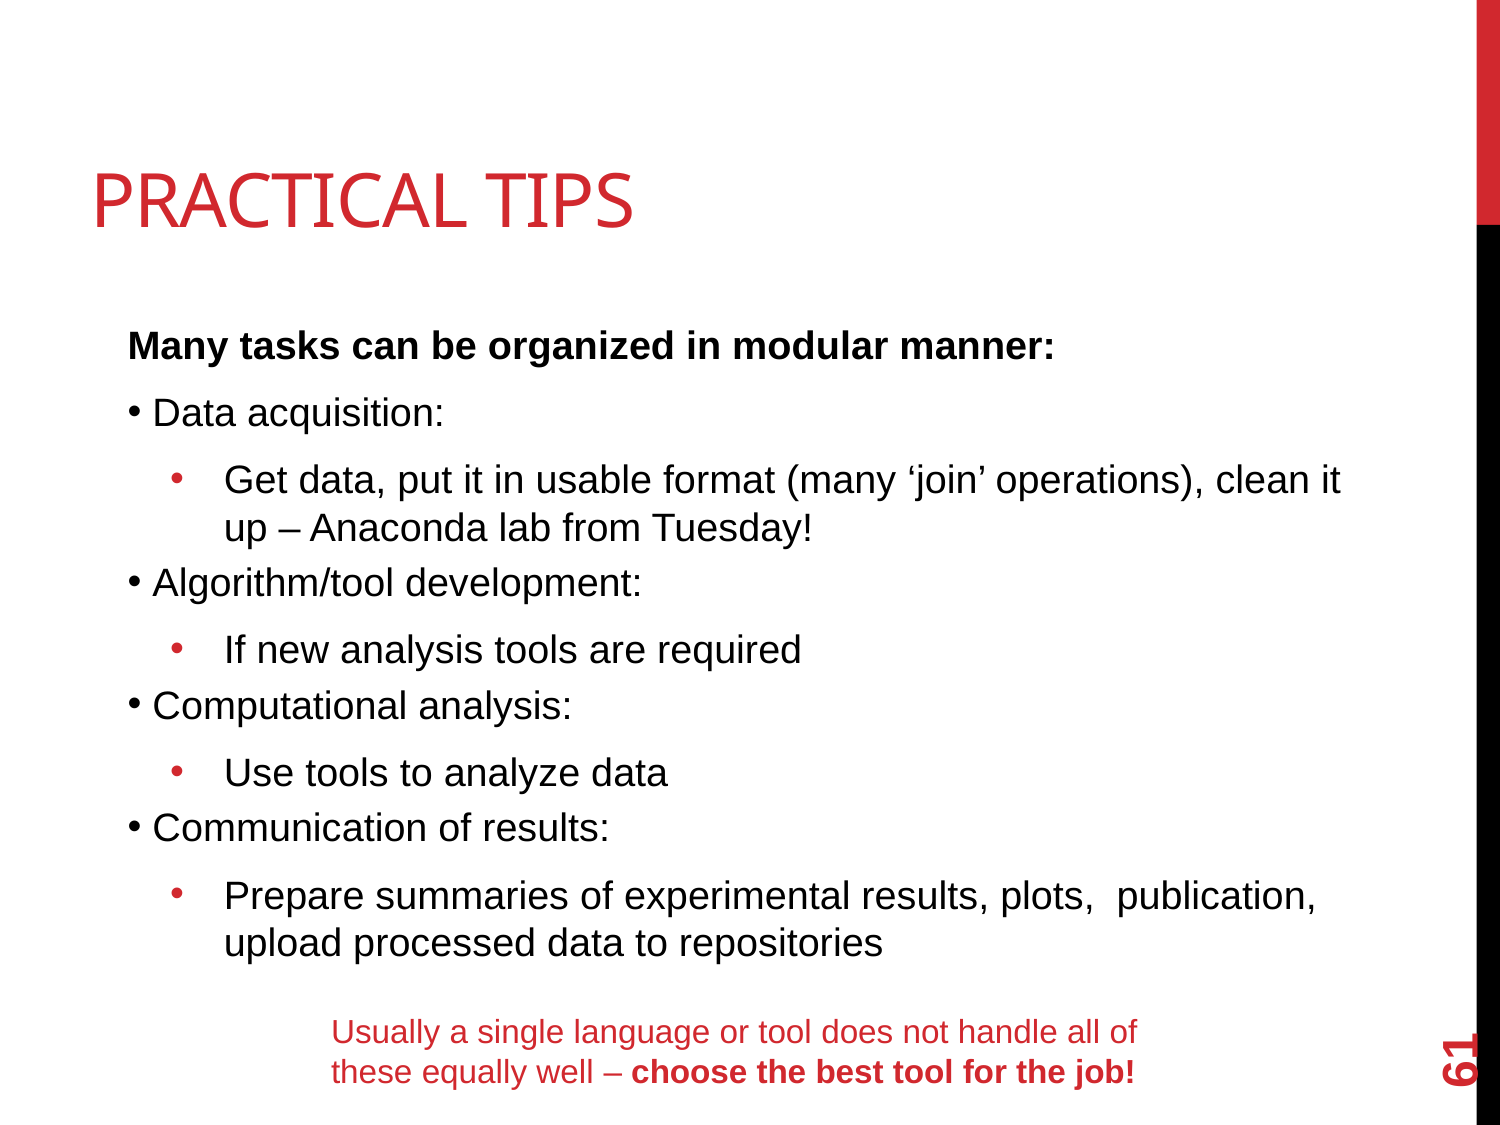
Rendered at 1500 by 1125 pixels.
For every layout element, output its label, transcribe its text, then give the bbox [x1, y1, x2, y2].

title Practical Tips [75, 25, 1025, 250]
text_box Usually a single language or tool does not handle all of these equally well – choose the best tool for the job! [326, 1005, 1164, 1095]
slide_number 61 [1427, 887, 1488, 1104]
list Many tasks can be organized in modular manner: Data acquisition: Get data, put it in usable format (many ‘join’ operations), clean it up – Anaconda lab from Tuesday! Algorithm/tool development: If new analysis tools are required Computational analysis: Use tools to analyze data Communication of results: Prepare summaries of experimental results, plots, publication, upload processed data to repositories [112, 311, 1388, 977]
